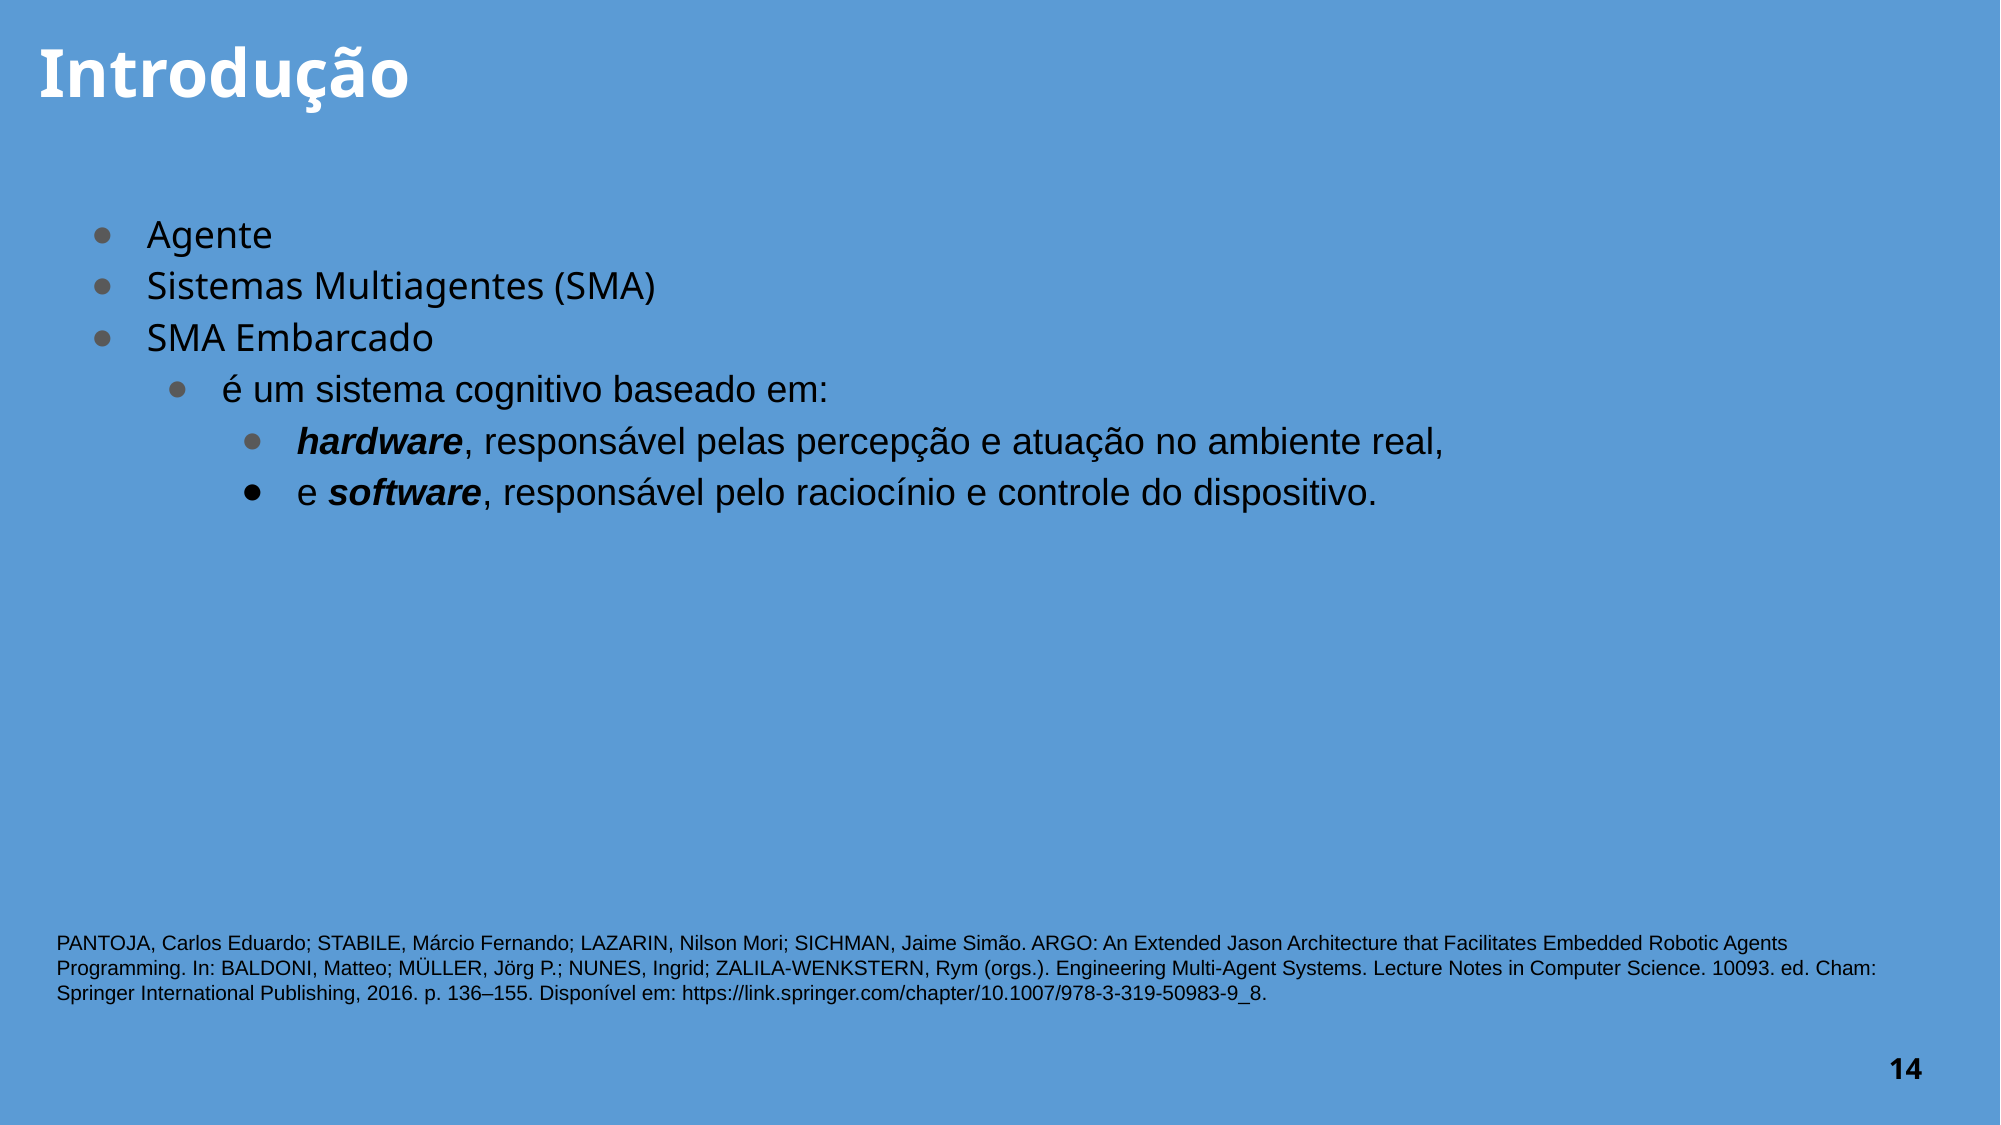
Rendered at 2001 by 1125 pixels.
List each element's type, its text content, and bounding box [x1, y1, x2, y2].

text_box PANTOJA, Carlos Eduardo; STABILE, Márcio Fernando; LAZARIN, Nilson Mori; SICHMAN, Jaime Simão. ARGO: An Extended Jason Architecture that Facilitates Embedded Robotic Agents Programming. In: BALDONI, Matteo; MÜLLER, Jörg P.; NUNES, Ingrid; ZALILA-WENKSTERN, Rym (orgs.). Engineering Multi-Agent Systems. Lecture Notes in Computer Science. 10093. ed. Cham: Springer International Publishing, 2016. p. 136–155. Disponível em: https://link.springer.com/chapter/10.1007/978-3-319-50983-9_8. [41, 922, 1937, 1013]
text_box Agente Sistemas Multiagentes (SMA) SMA Embarcado é um sistema cognitivo baseado em: hardware, responsável pelas percepção e atuação no ambiente real, e software, responsável pelo raciocínio e controle do dispositivo. [57, 188, 1695, 922]
text_box Introdução [25, 23, 2000, 119]
